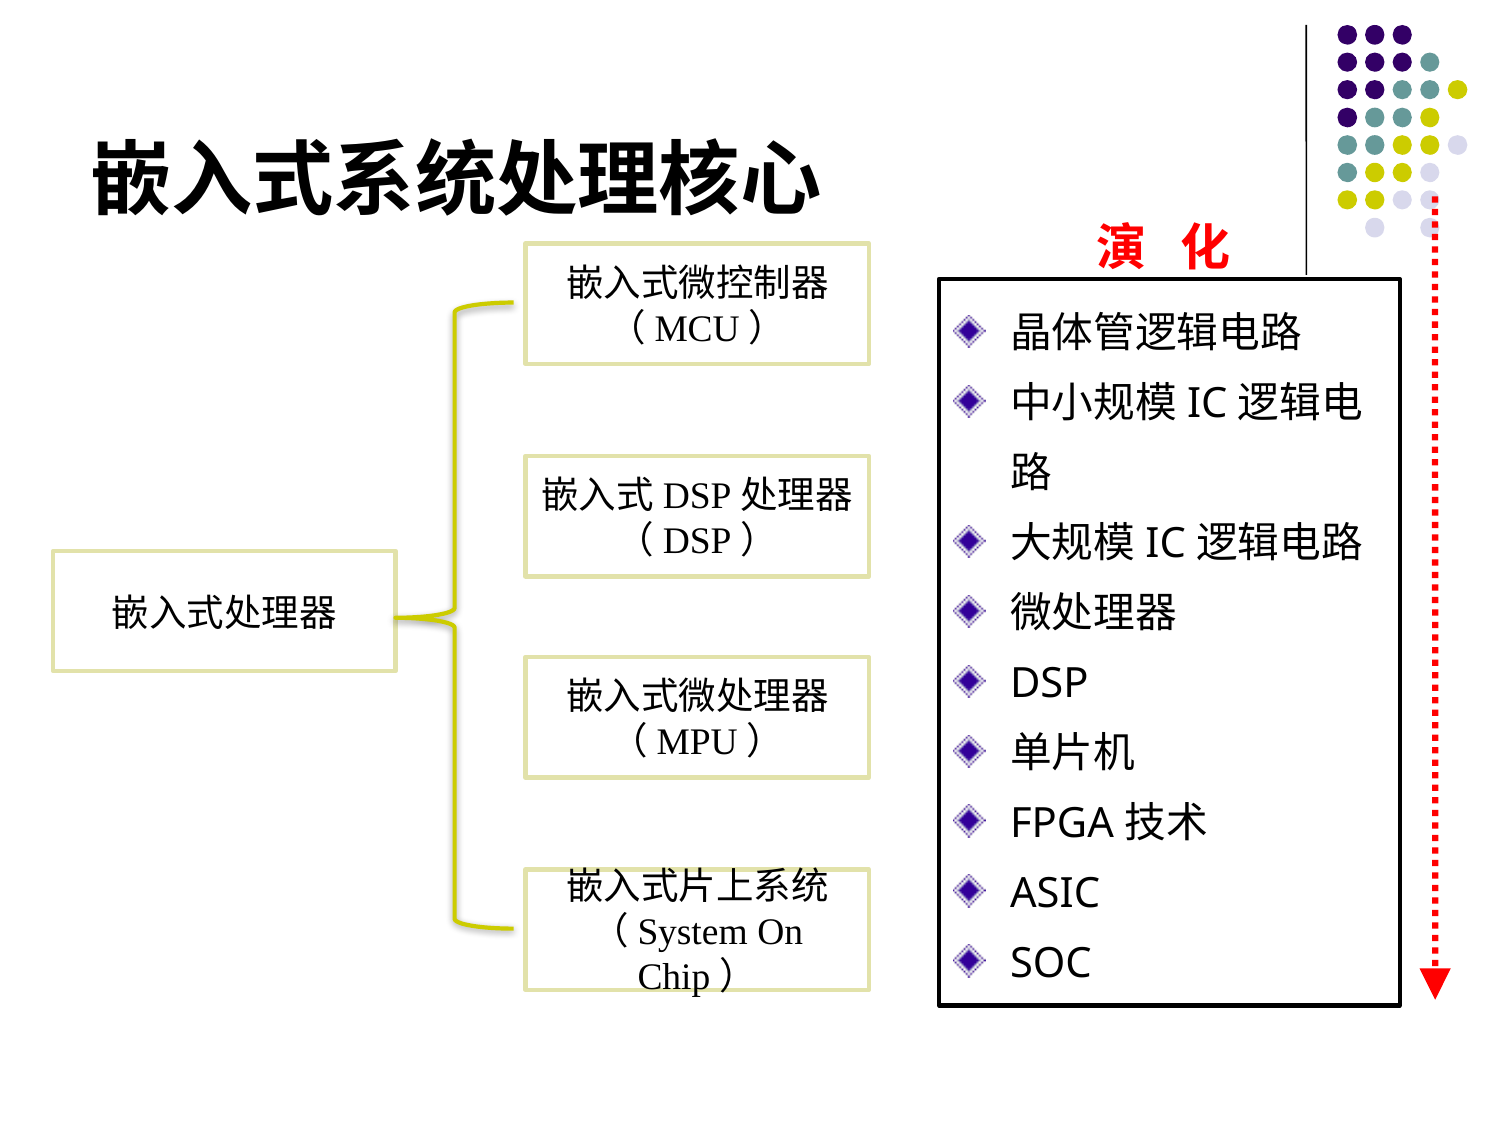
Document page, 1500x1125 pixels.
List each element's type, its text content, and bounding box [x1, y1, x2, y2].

picture [953, 944, 986, 978]
picture [953, 874, 986, 908]
text_box 嵌入式微控制器 （MCU） [523, 241, 871, 366]
text_box [393, 300, 514, 931]
picture [953, 315, 986, 348]
picture [953, 525, 986, 558]
text_box 演 化 [1021, 207, 1306, 283]
text_box [1424, 979, 1446, 1000]
text_box 晶体管逻辑电路 中小规模IC逻辑电路 大规模IC逻辑电路 微处理器 DSP 单片机 FPGA技术 ASIC SOC [937, 277, 1402, 1008]
text_box 嵌入式微处理器 （MPU） [523, 655, 871, 780]
picture [953, 665, 986, 698]
text_box 嵌入式DSP处理器 （DSP） [523, 454, 871, 579]
text_box 嵌入式处理器 [51, 549, 398, 673]
picture [953, 385, 986, 418]
picture [953, 595, 986, 628]
picture [953, 735, 986, 768]
title 嵌入式系统处理核心 [75, 20, 1313, 233]
text_box 嵌入式片上系统（System On Chip） [523, 867, 871, 992]
picture [953, 804, 986, 838]
